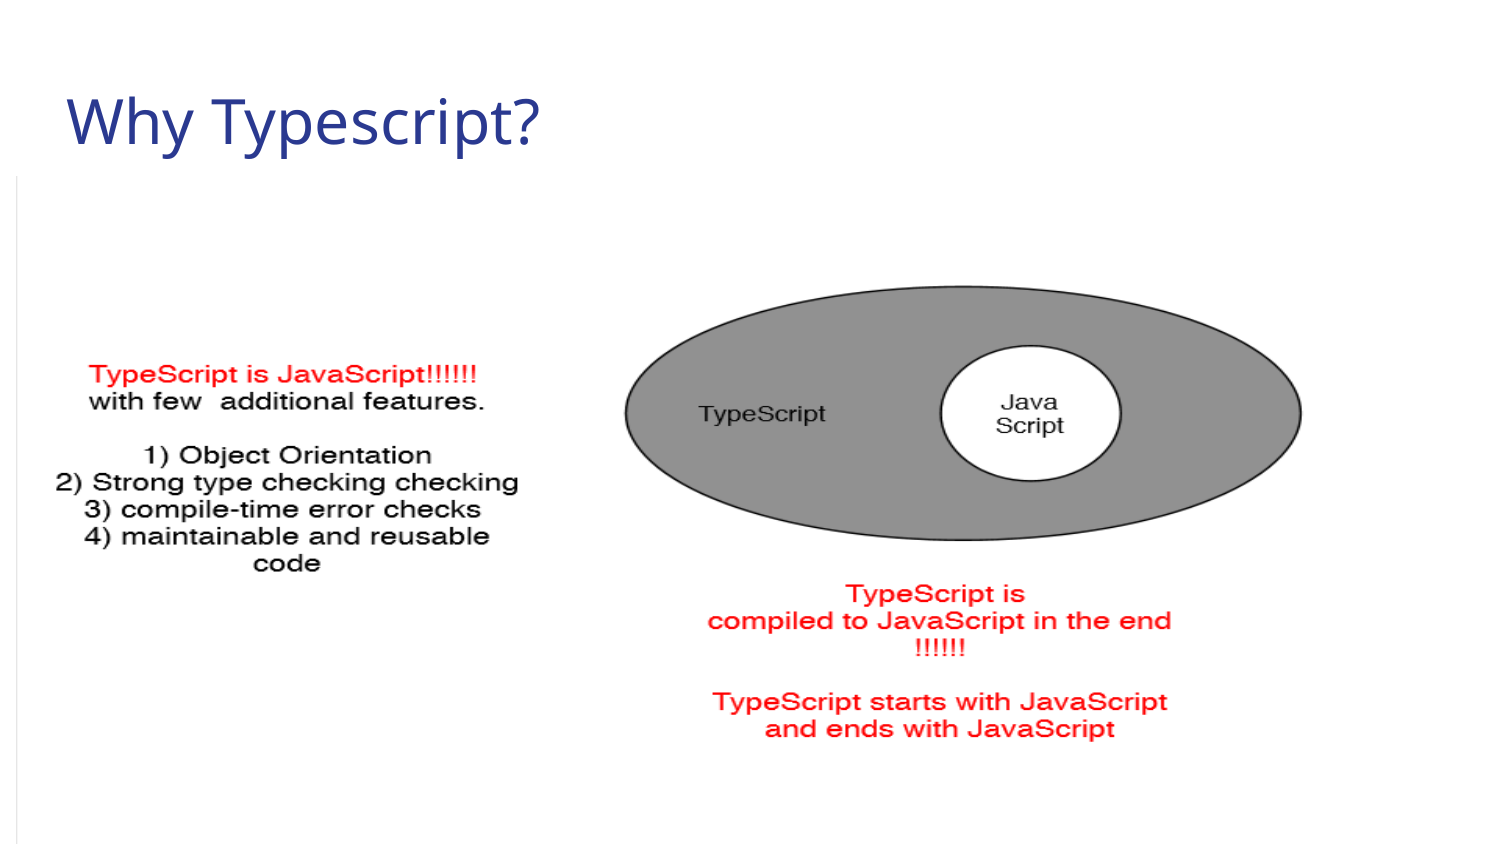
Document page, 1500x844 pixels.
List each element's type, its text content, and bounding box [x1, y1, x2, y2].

picture [15, 176, 1467, 844]
title Why Typescript? [51, 67, 1449, 167]
